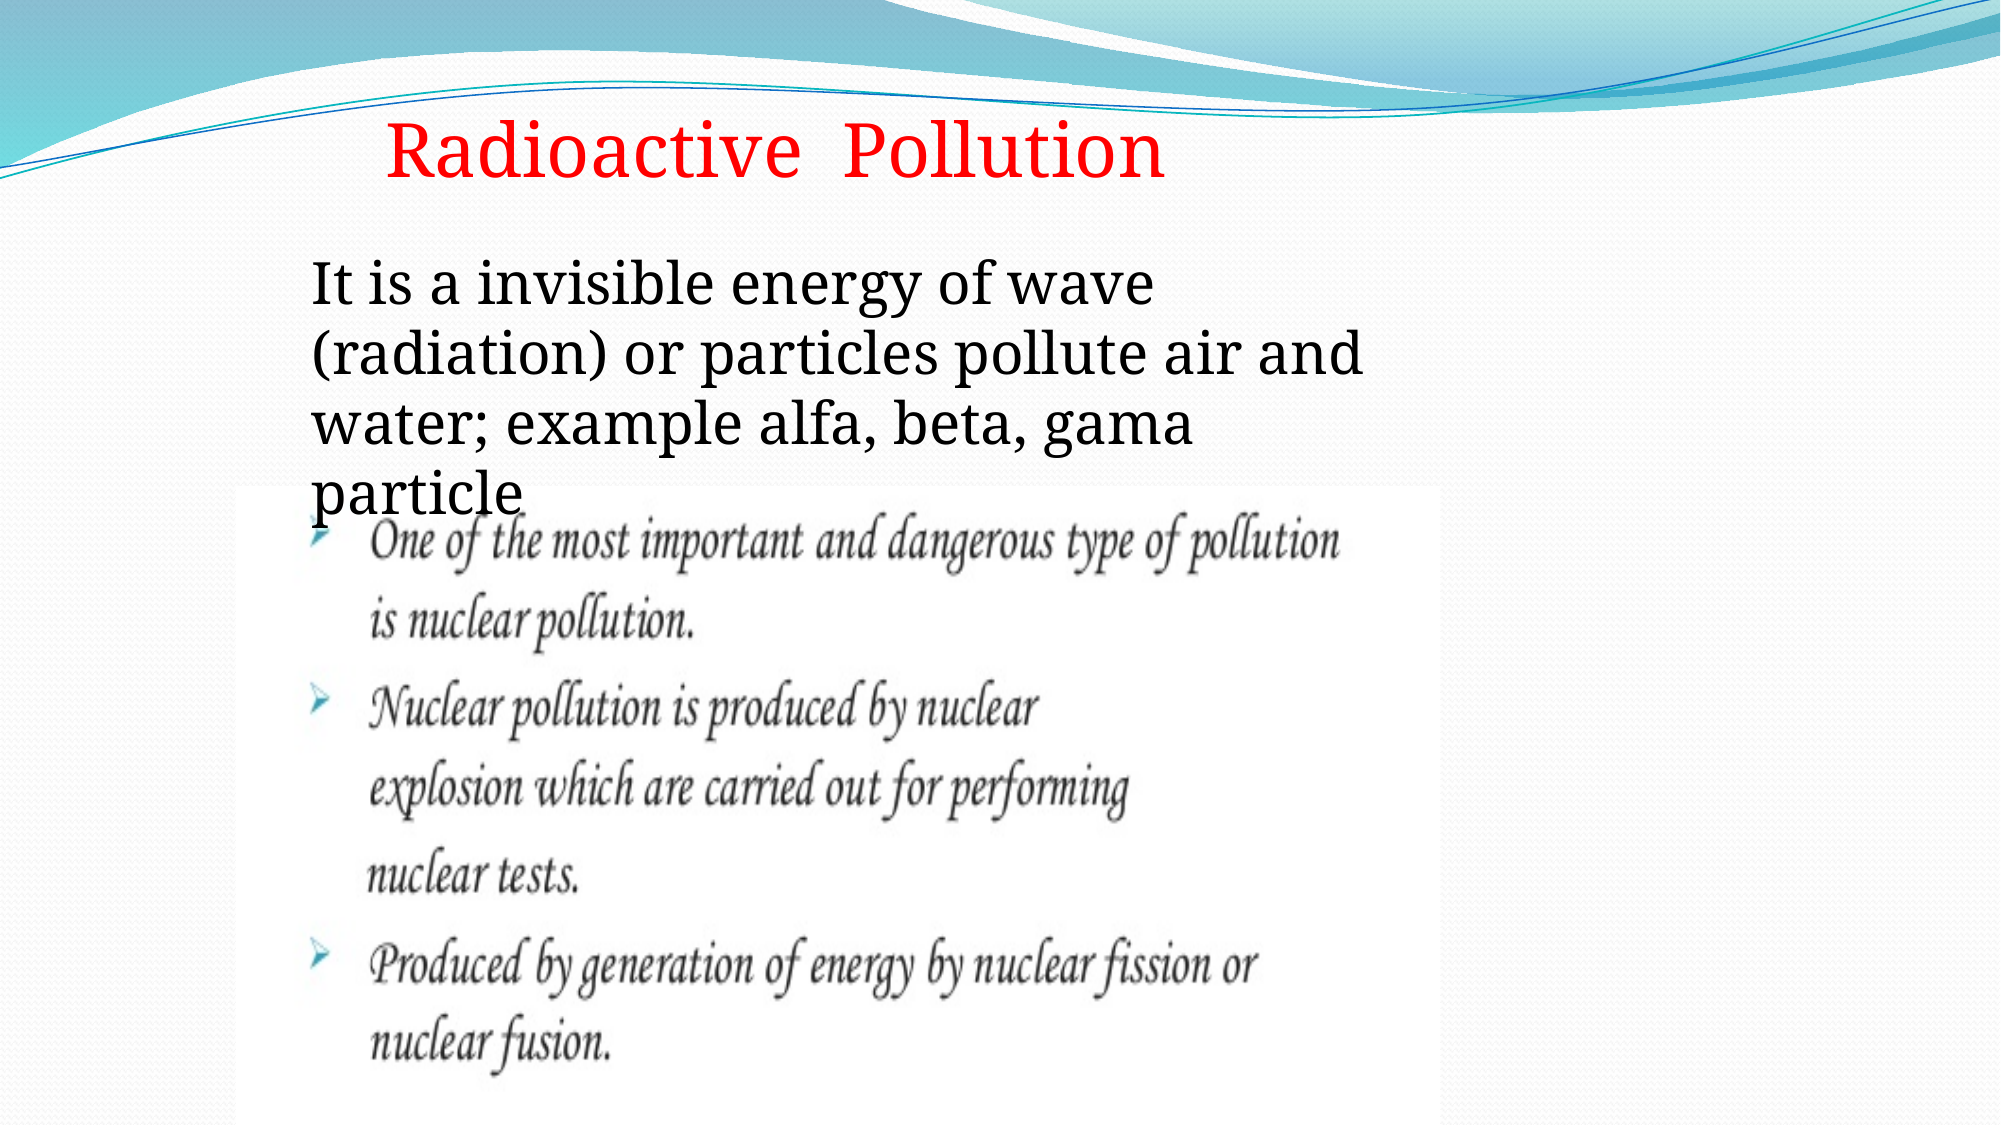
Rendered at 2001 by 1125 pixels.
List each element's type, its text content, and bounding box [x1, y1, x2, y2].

picture [235, 486, 1441, 1125]
text_box Radioactive Pollution [97, 94, 1659, 200]
text_box It is a invisible energy of wave (radiation) or particles pollute air and water; example alfa, beta, gama particle [297, 239, 1424, 485]
